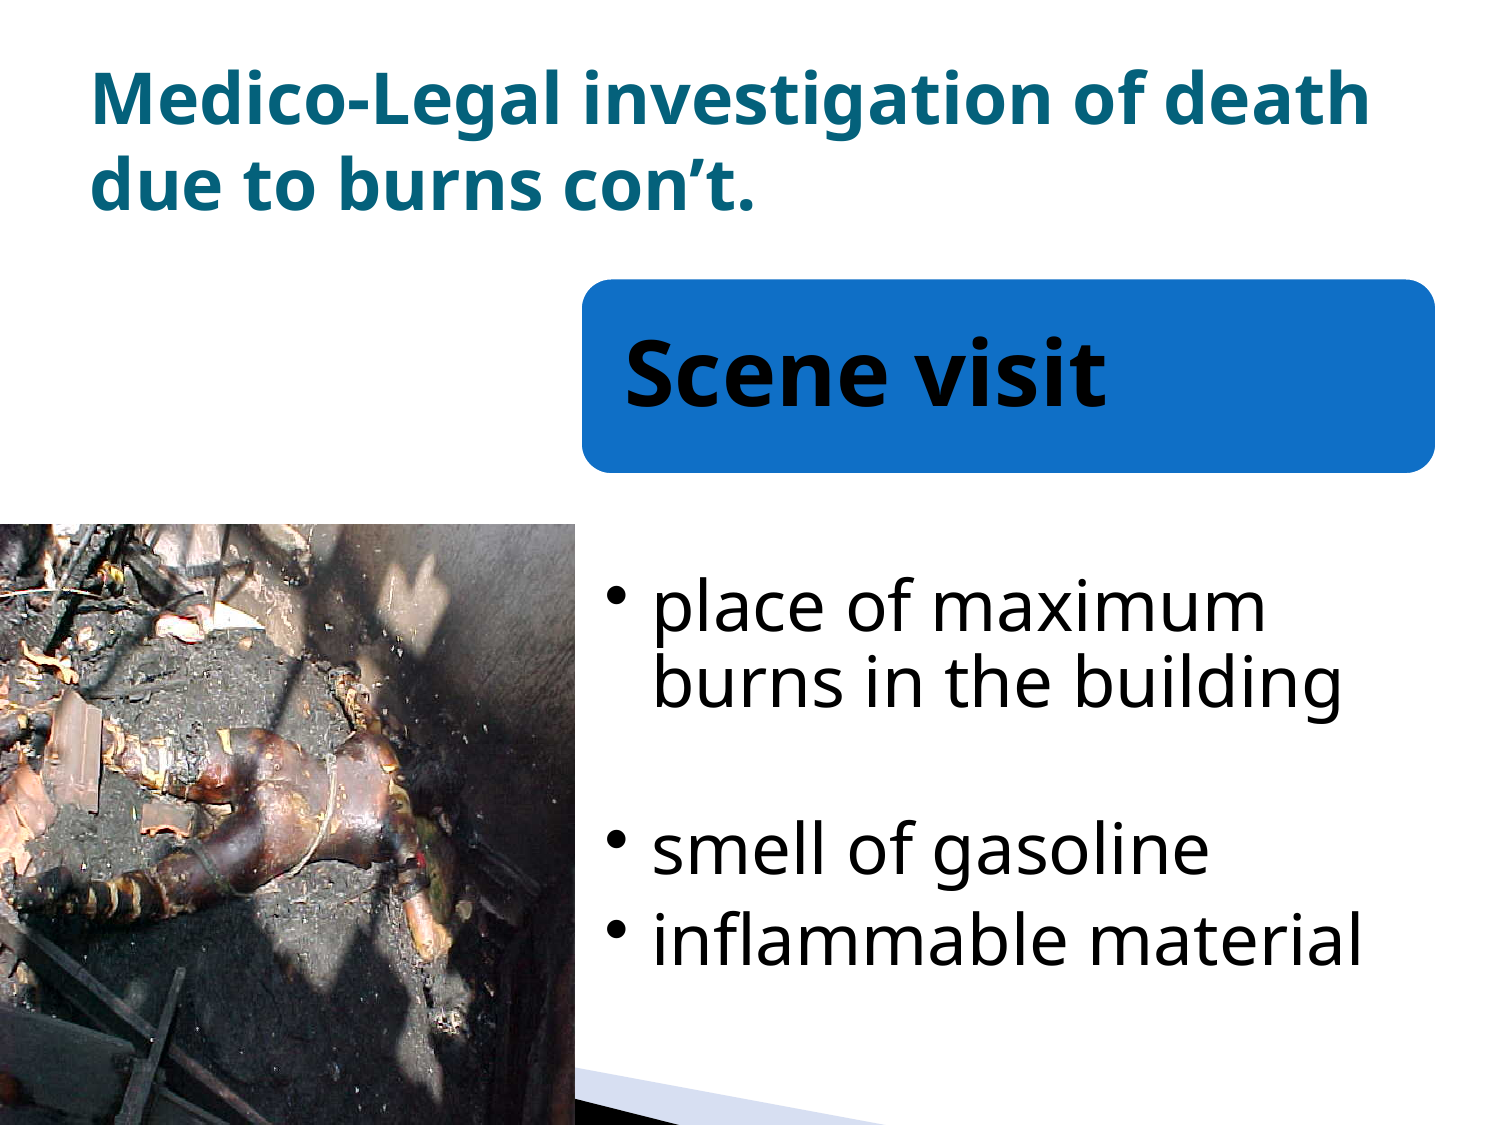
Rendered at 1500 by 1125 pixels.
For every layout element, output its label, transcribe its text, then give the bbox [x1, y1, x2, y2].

title Medico-Legal investigation of death due to burns con’t. [75, 45, 1425, 233]
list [0, 524, 576, 1125]
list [576, 274, 1440, 1101]
